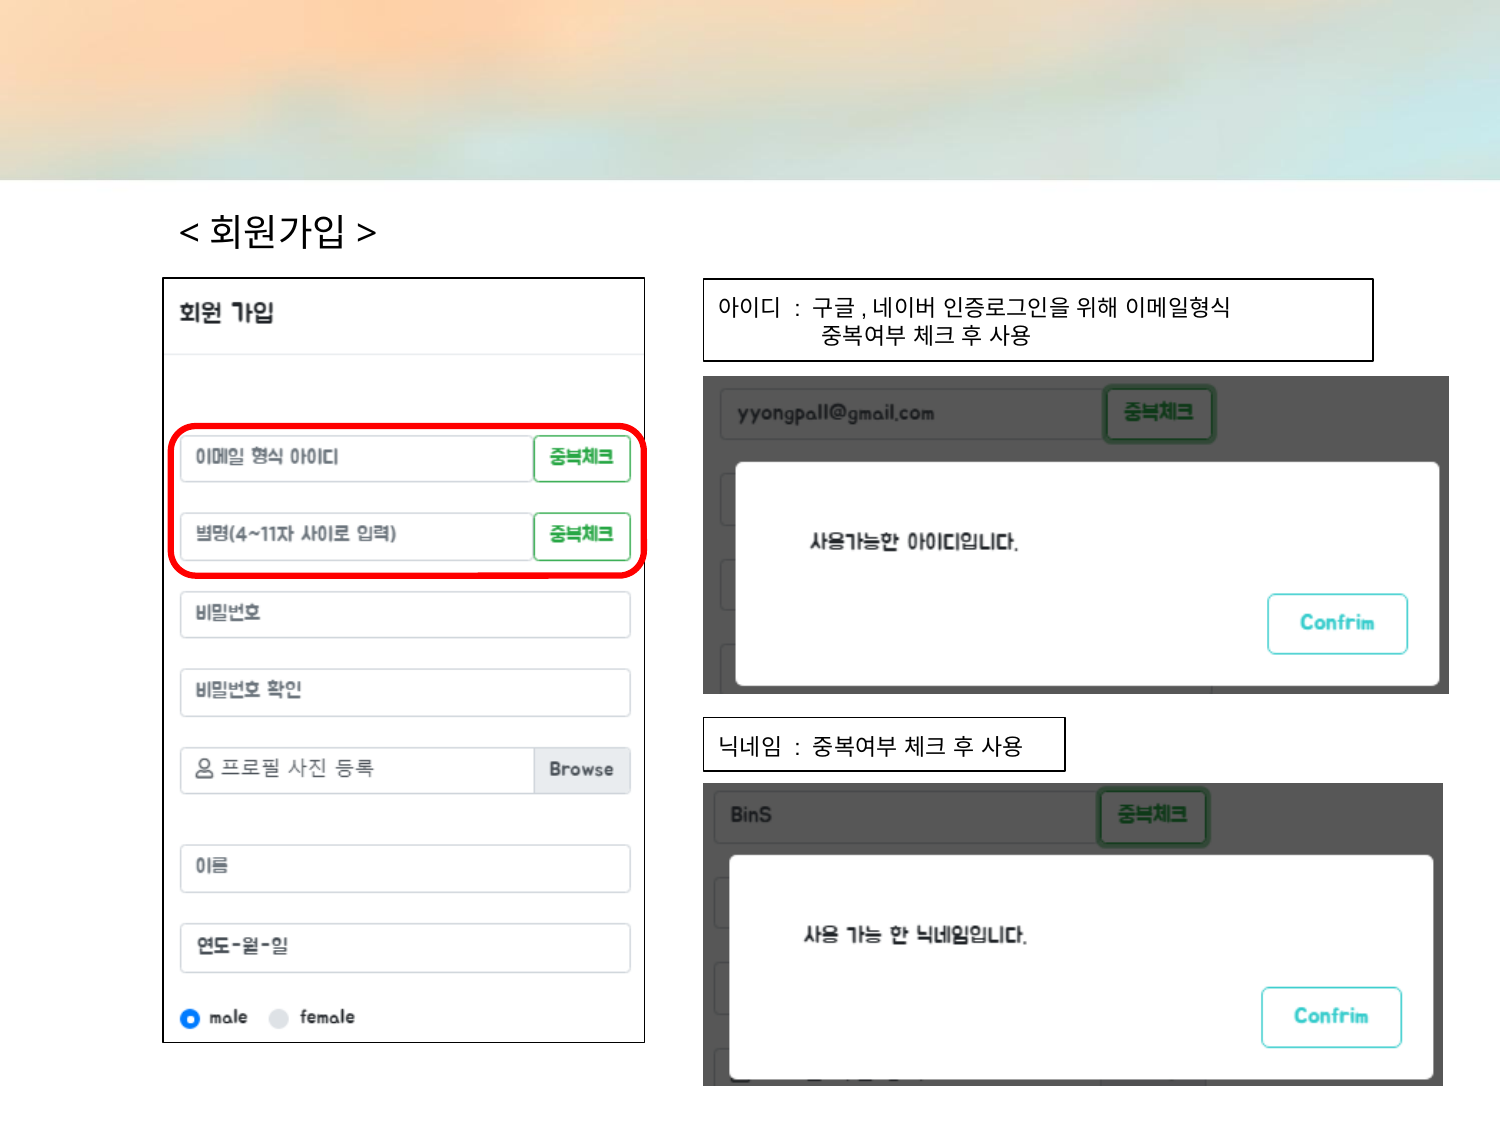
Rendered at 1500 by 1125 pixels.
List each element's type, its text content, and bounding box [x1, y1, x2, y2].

text_box 닉네임 : 중복여부 체크 후 사용 [703, 717, 1066, 772]
text_box 아이디 : 구글,네이버 인증로그인을 위해 이메일형식 중복여부 체크 후 사용 [703, 278, 1374, 361]
text_box <회원가입> [163, 193, 1178, 312]
picture [0, 0, 1500, 1125]
